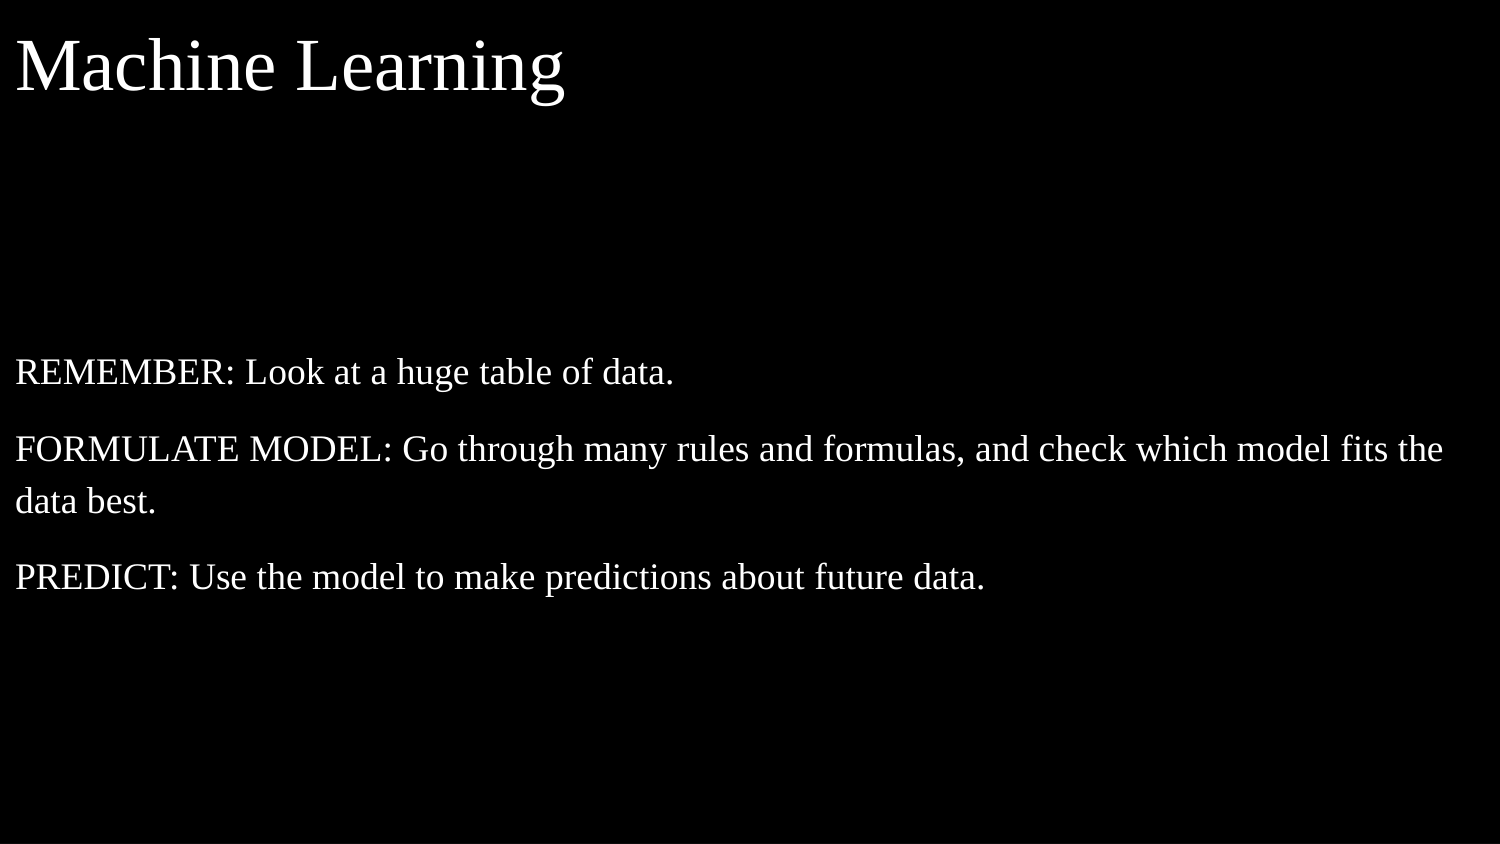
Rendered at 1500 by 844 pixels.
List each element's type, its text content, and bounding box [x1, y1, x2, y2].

title Machine Learning [0, 0, 1500, 94]
list REMEMBER: Look at a huge table of data. FORMULATE MODEL: Go through many rules and formulas, and check which model fits the data best. PREDICT: Use the model to make predictions about future data. [0, 94, 1500, 844]
